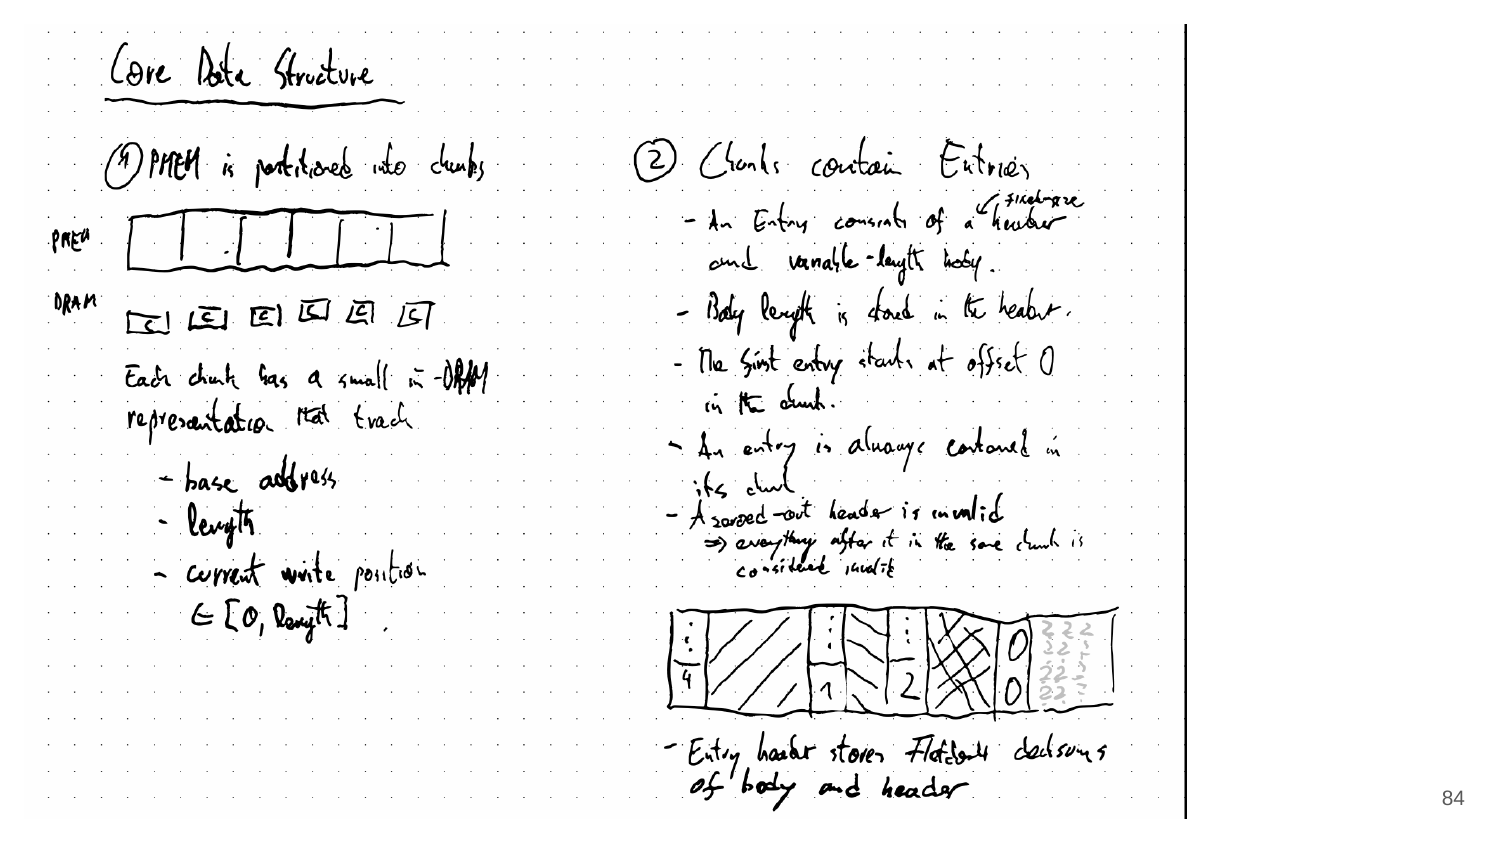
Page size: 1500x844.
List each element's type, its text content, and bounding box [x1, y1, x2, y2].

slide_number ‹#› [1389, 764, 1480, 830]
picture [24, 24, 1187, 819]
